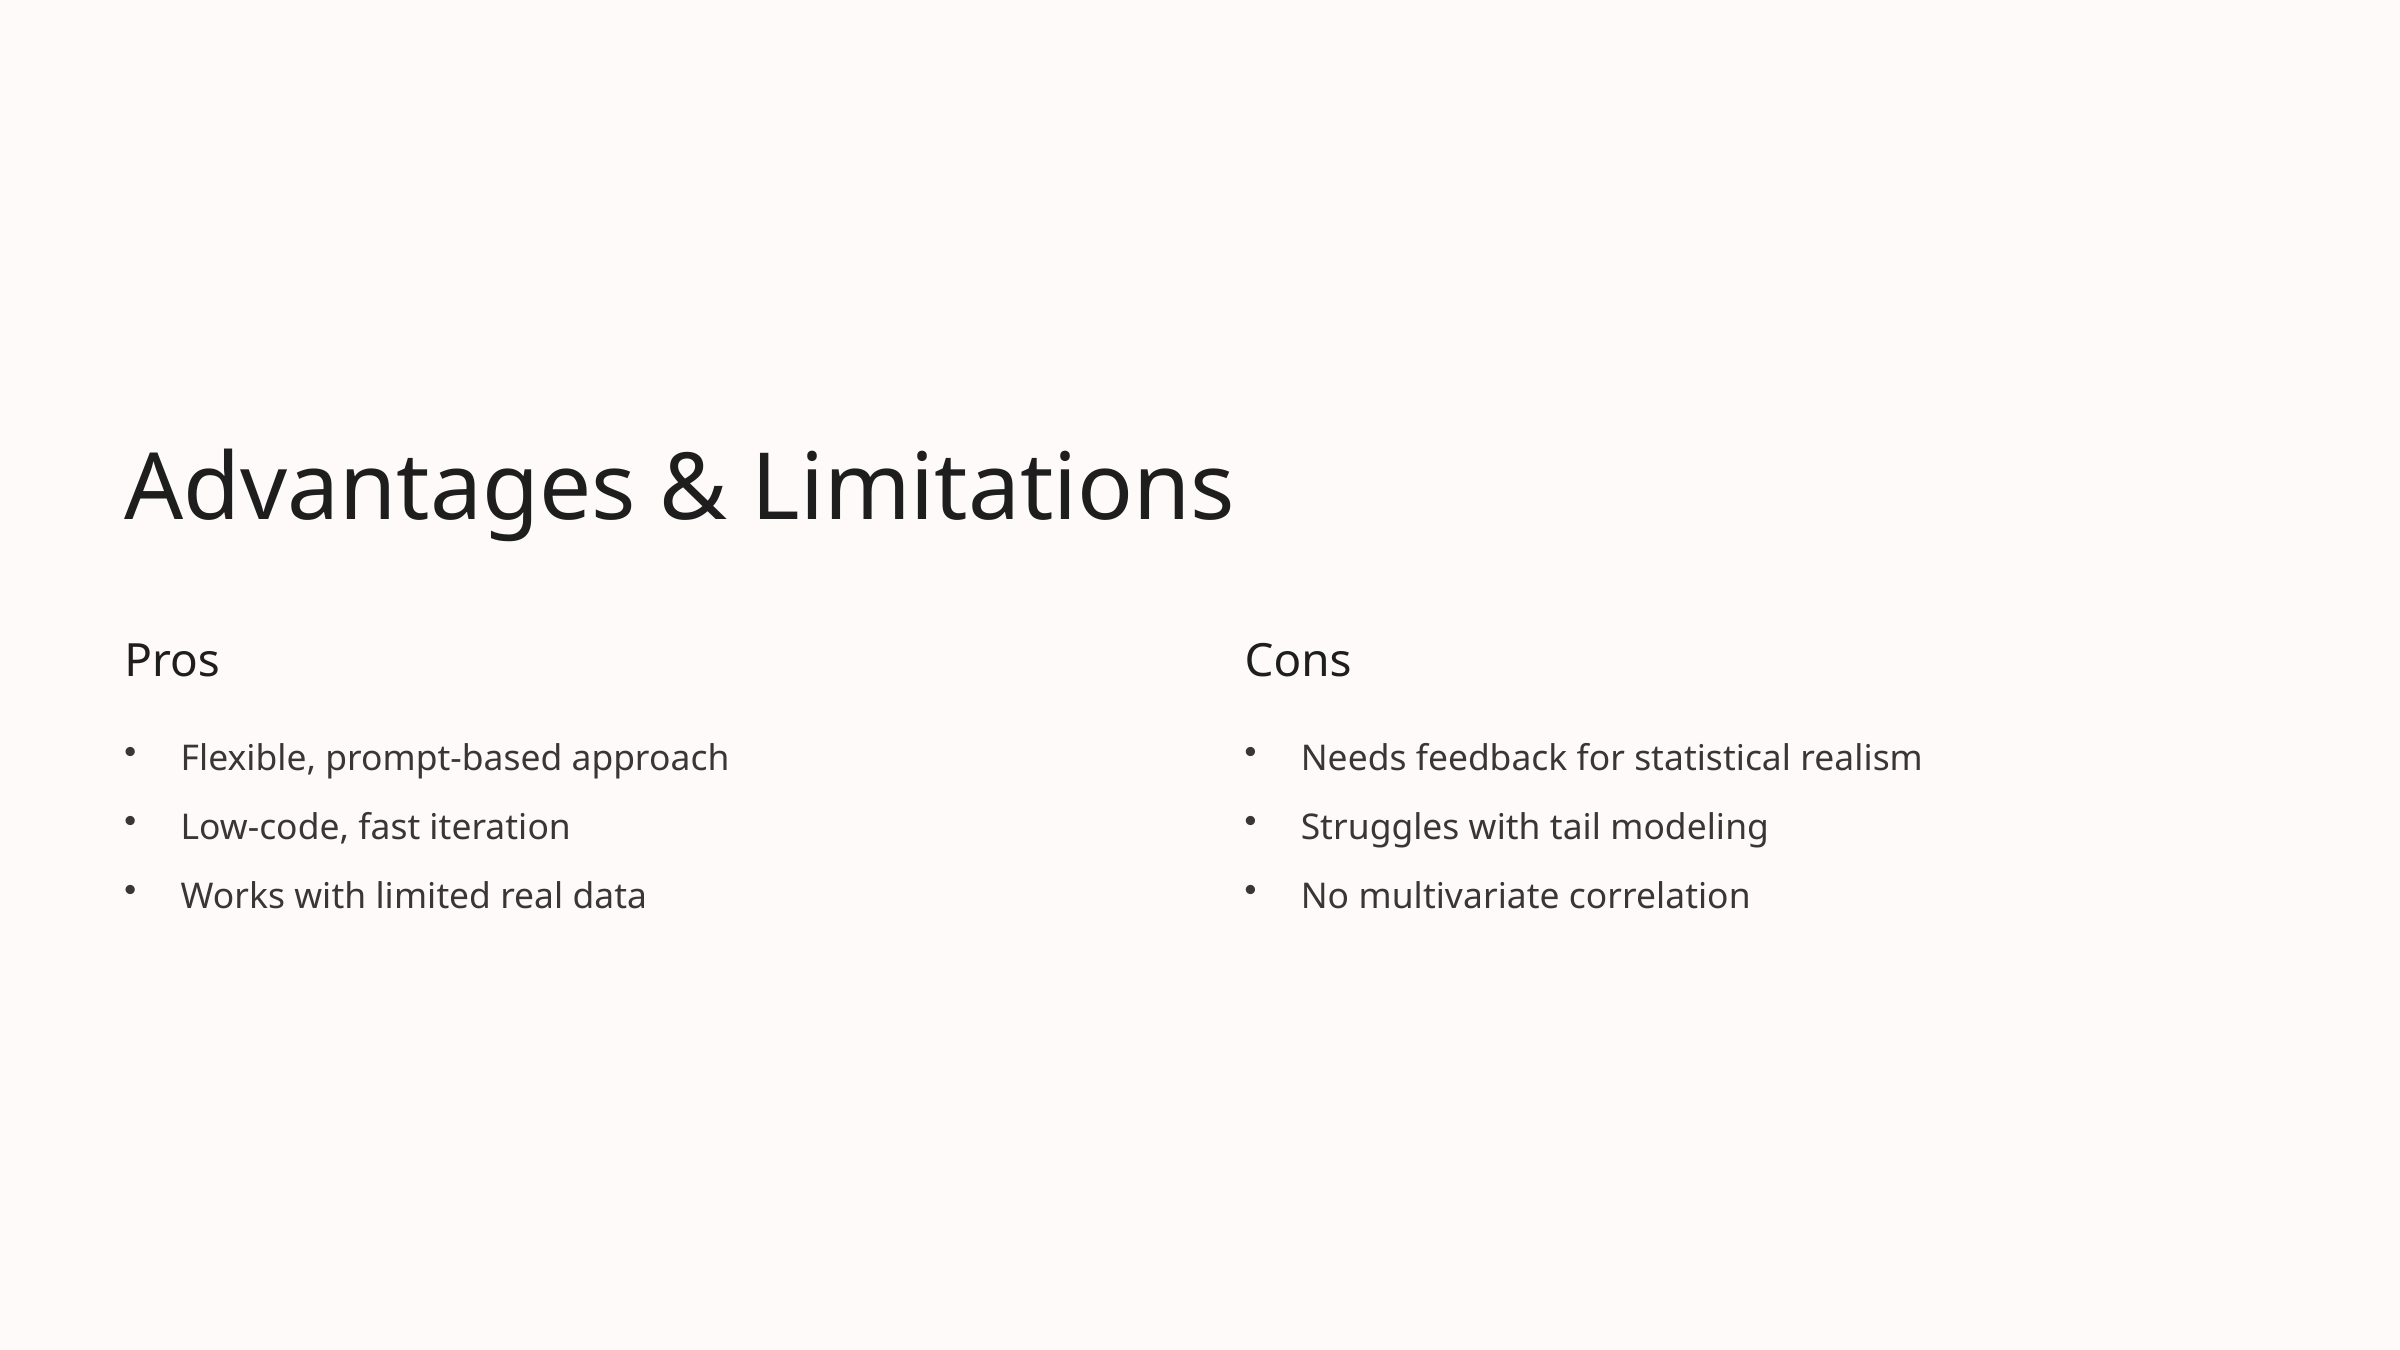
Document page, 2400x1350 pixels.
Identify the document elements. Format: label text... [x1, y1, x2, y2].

text_box Works with limited real data [124, 859, 1157, 917]
text_box Advantages & Limitations [124, 421, 1336, 538]
text_box Struggles with tail modeling [1244, 790, 2277, 848]
text_box Needs feedback for statistical realism [1244, 720, 2277, 778]
text_box Cons [1244, 626, 1713, 686]
text_box Low-code, fast iteration [124, 790, 1157, 848]
text_box No multivariate correlation [1244, 859, 2277, 917]
text_box Pros [124, 626, 592, 686]
text_box Flexible, prompt-based approach [124, 720, 1157, 778]
